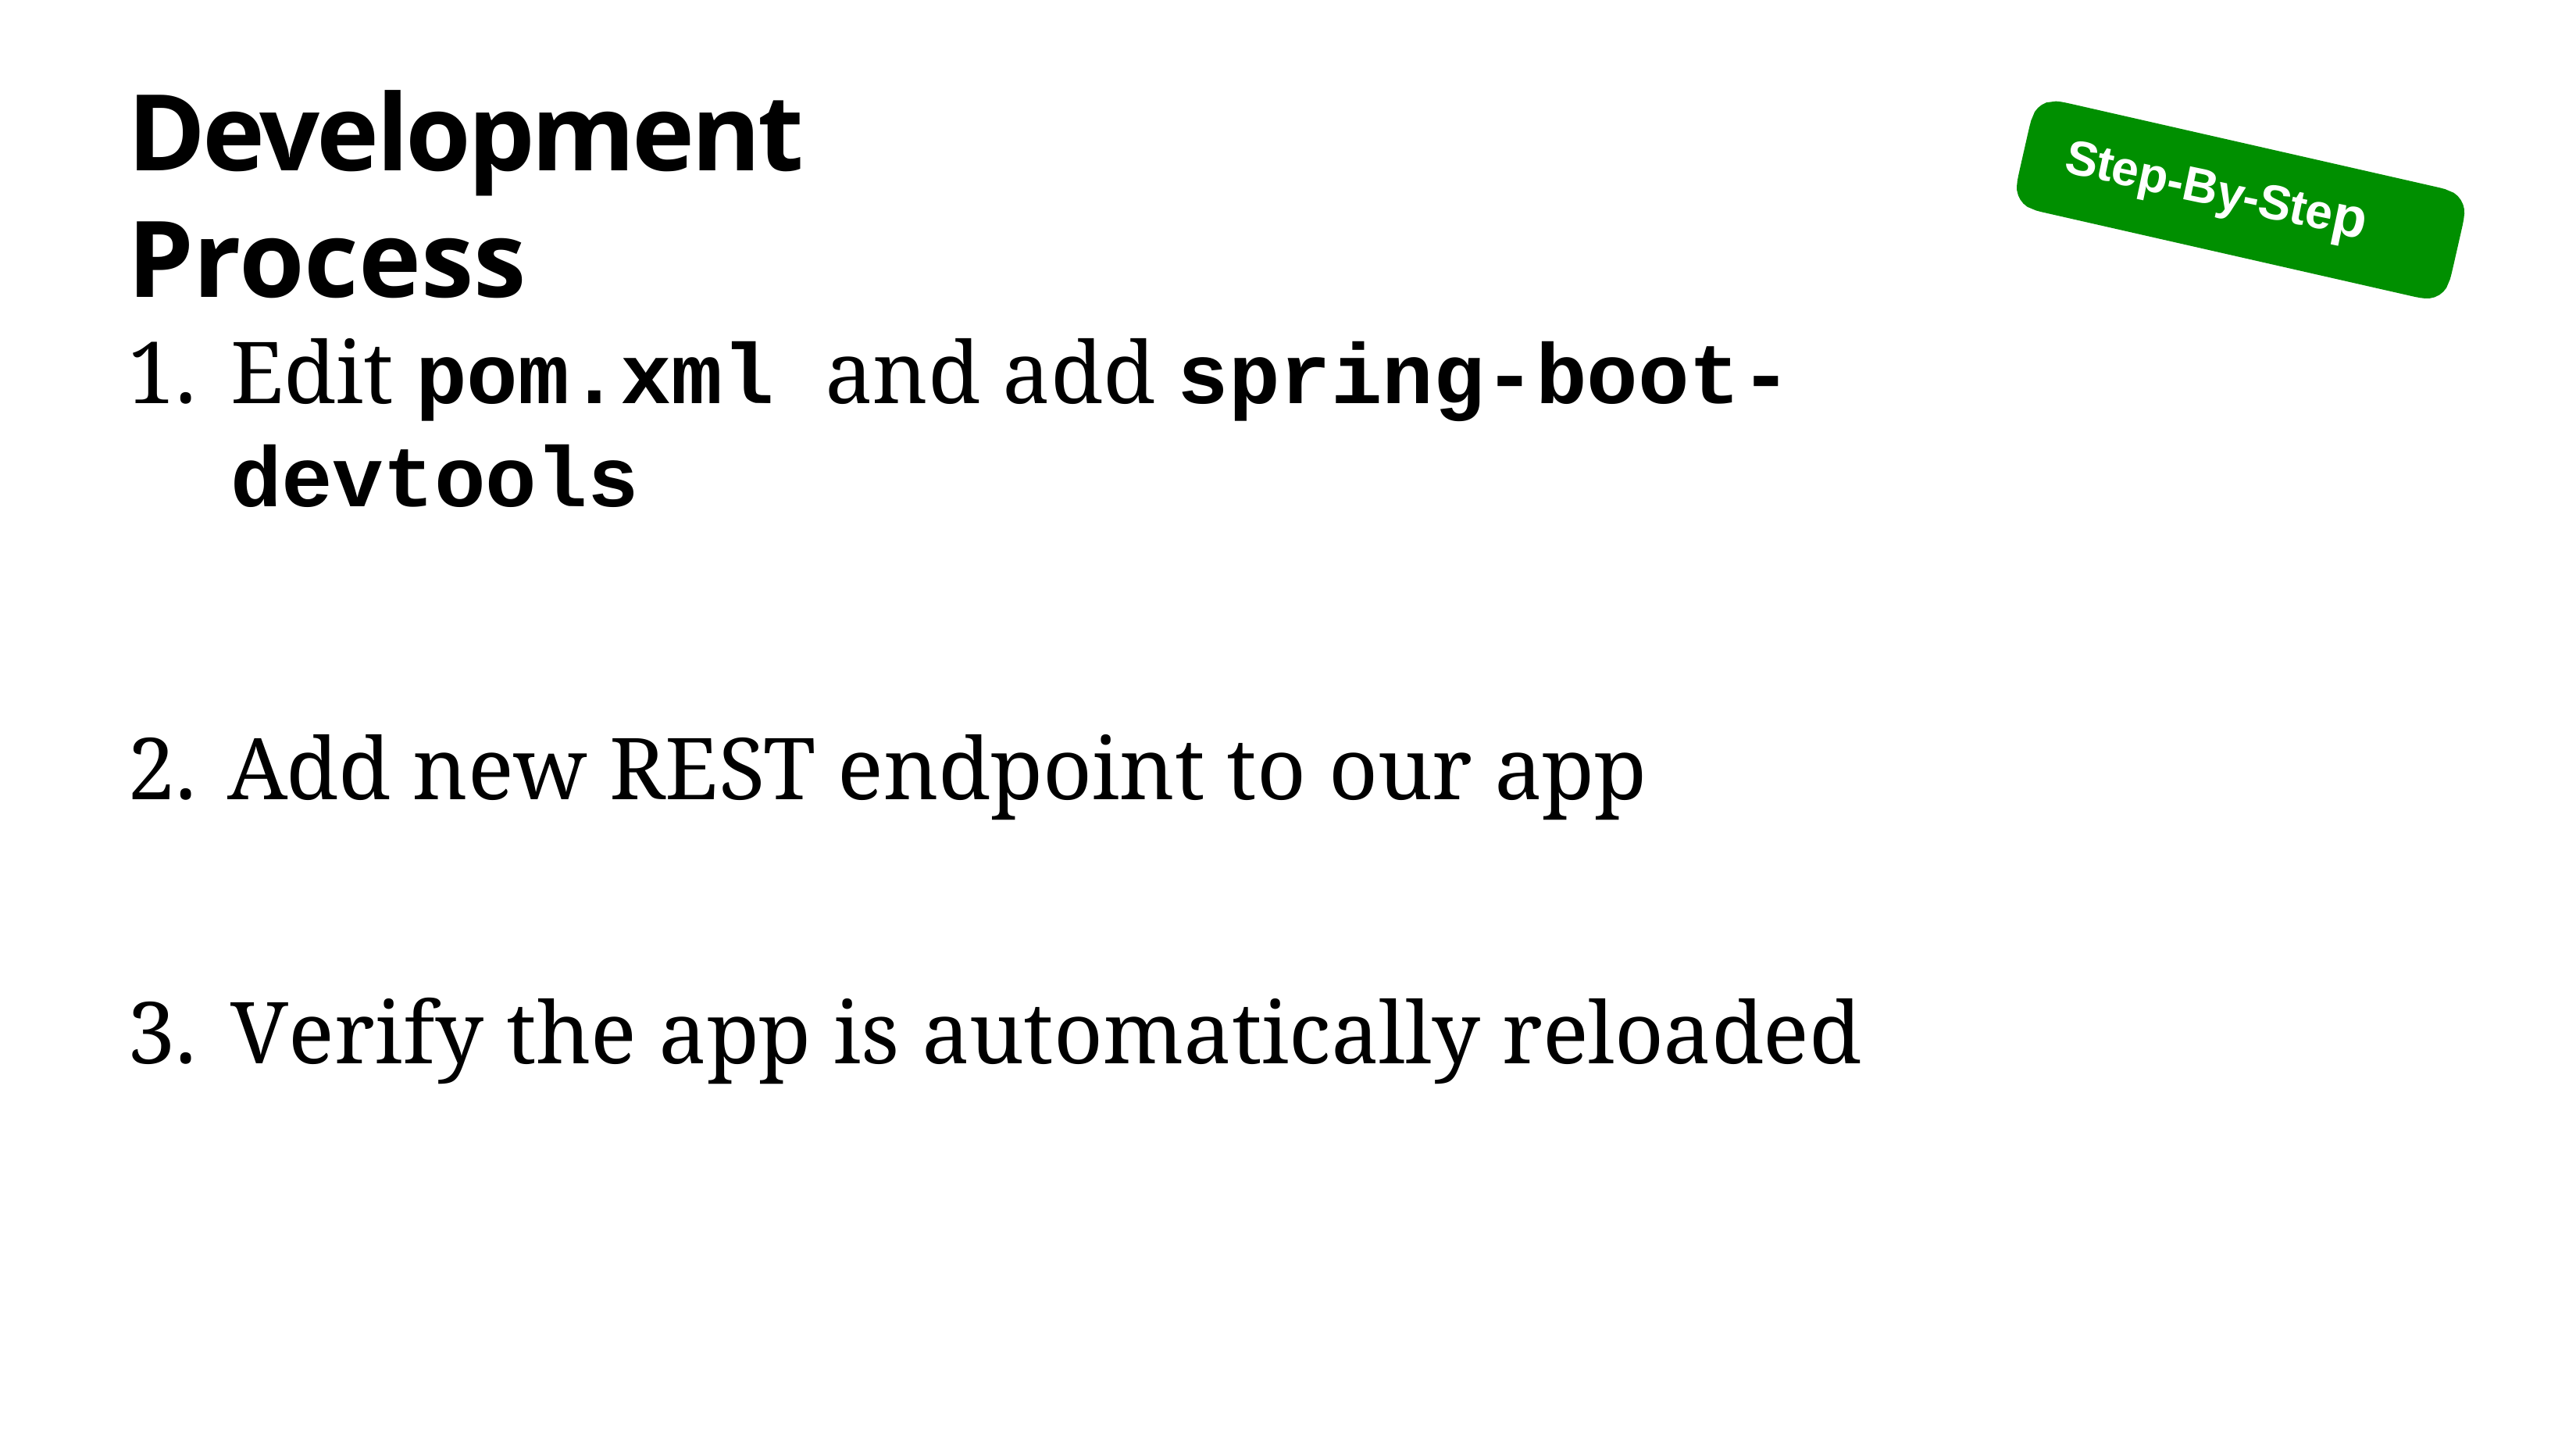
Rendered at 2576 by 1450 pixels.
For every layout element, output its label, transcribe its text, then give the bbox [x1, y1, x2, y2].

text_box Edit pom.xml and add spring-boot-devtools Add new REST endpoint to our app Verify the app is automatically reloaded [126, 316, 2161, 1081]
text_box [2017, 101, 2465, 298]
title Development Process [126, 62, 1138, 316]
text_box Step-By-Step [2058, 137, 2422, 267]
